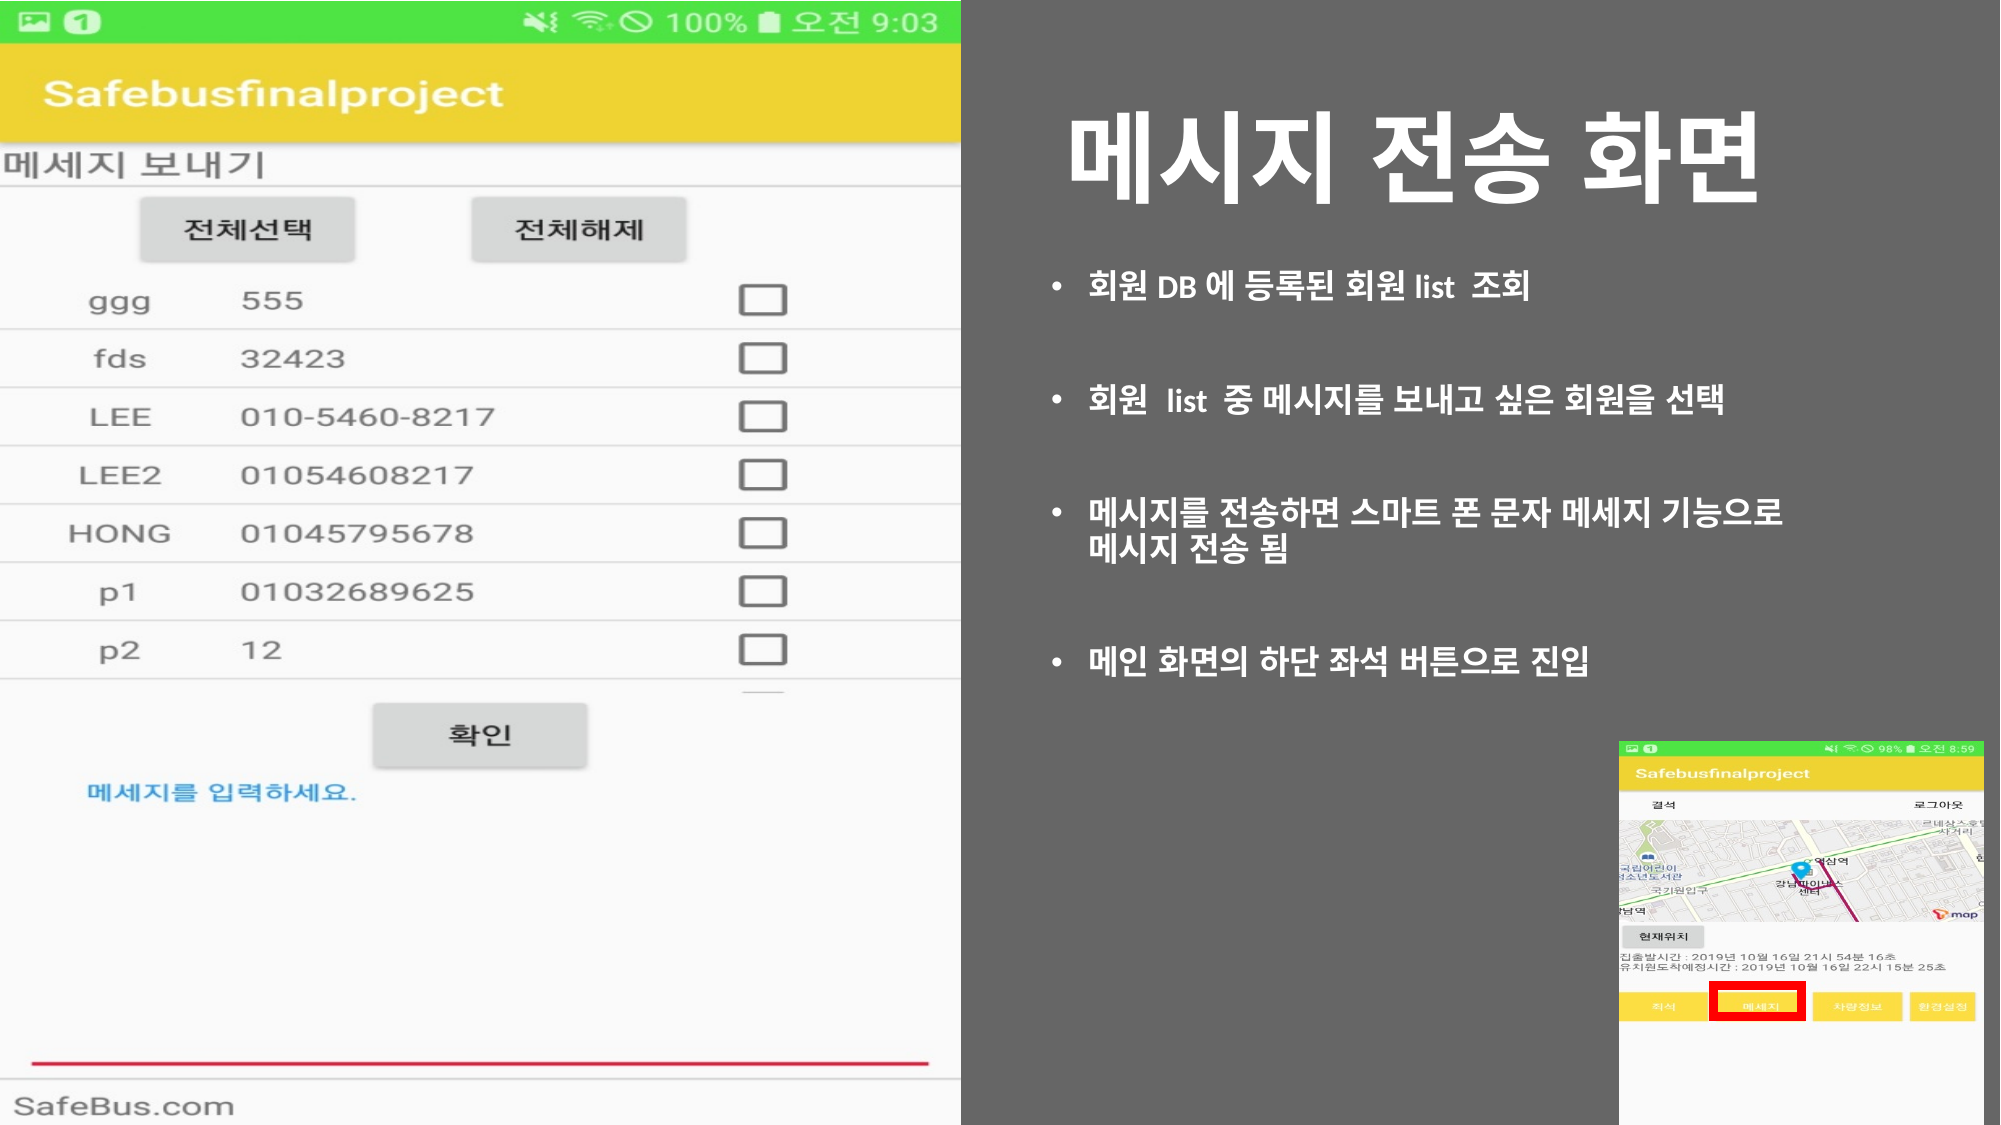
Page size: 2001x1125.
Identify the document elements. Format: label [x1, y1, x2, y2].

picture [1619, 741, 1984, 1125]
text_box [960, 0, 2000, 1125]
picture [0, 1, 961, 1125]
